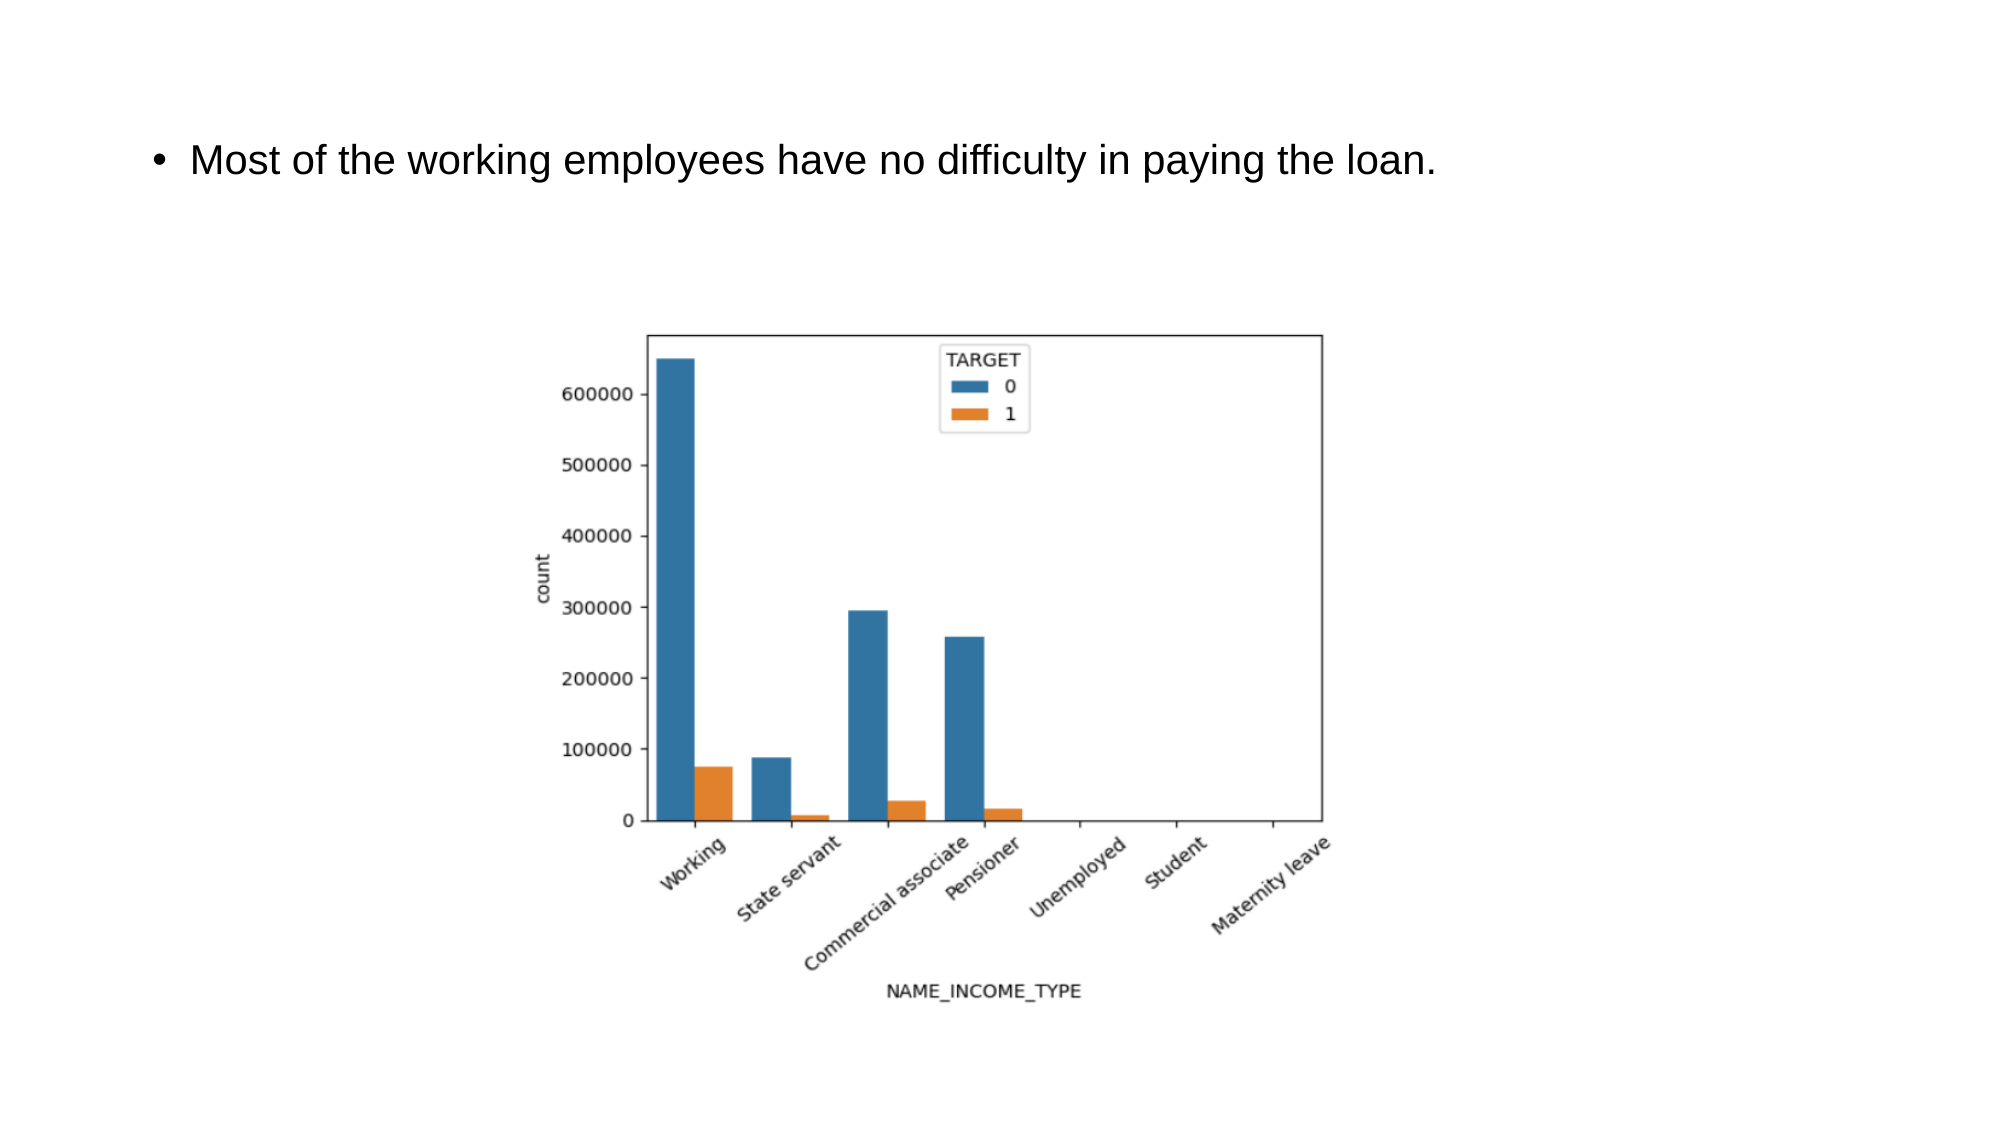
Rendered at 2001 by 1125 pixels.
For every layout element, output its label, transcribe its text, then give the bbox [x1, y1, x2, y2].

list Most of the working employees have no difficulty in paying the loan. [137, 131, 1863, 1014]
picture [533, 327, 1336, 1014]
